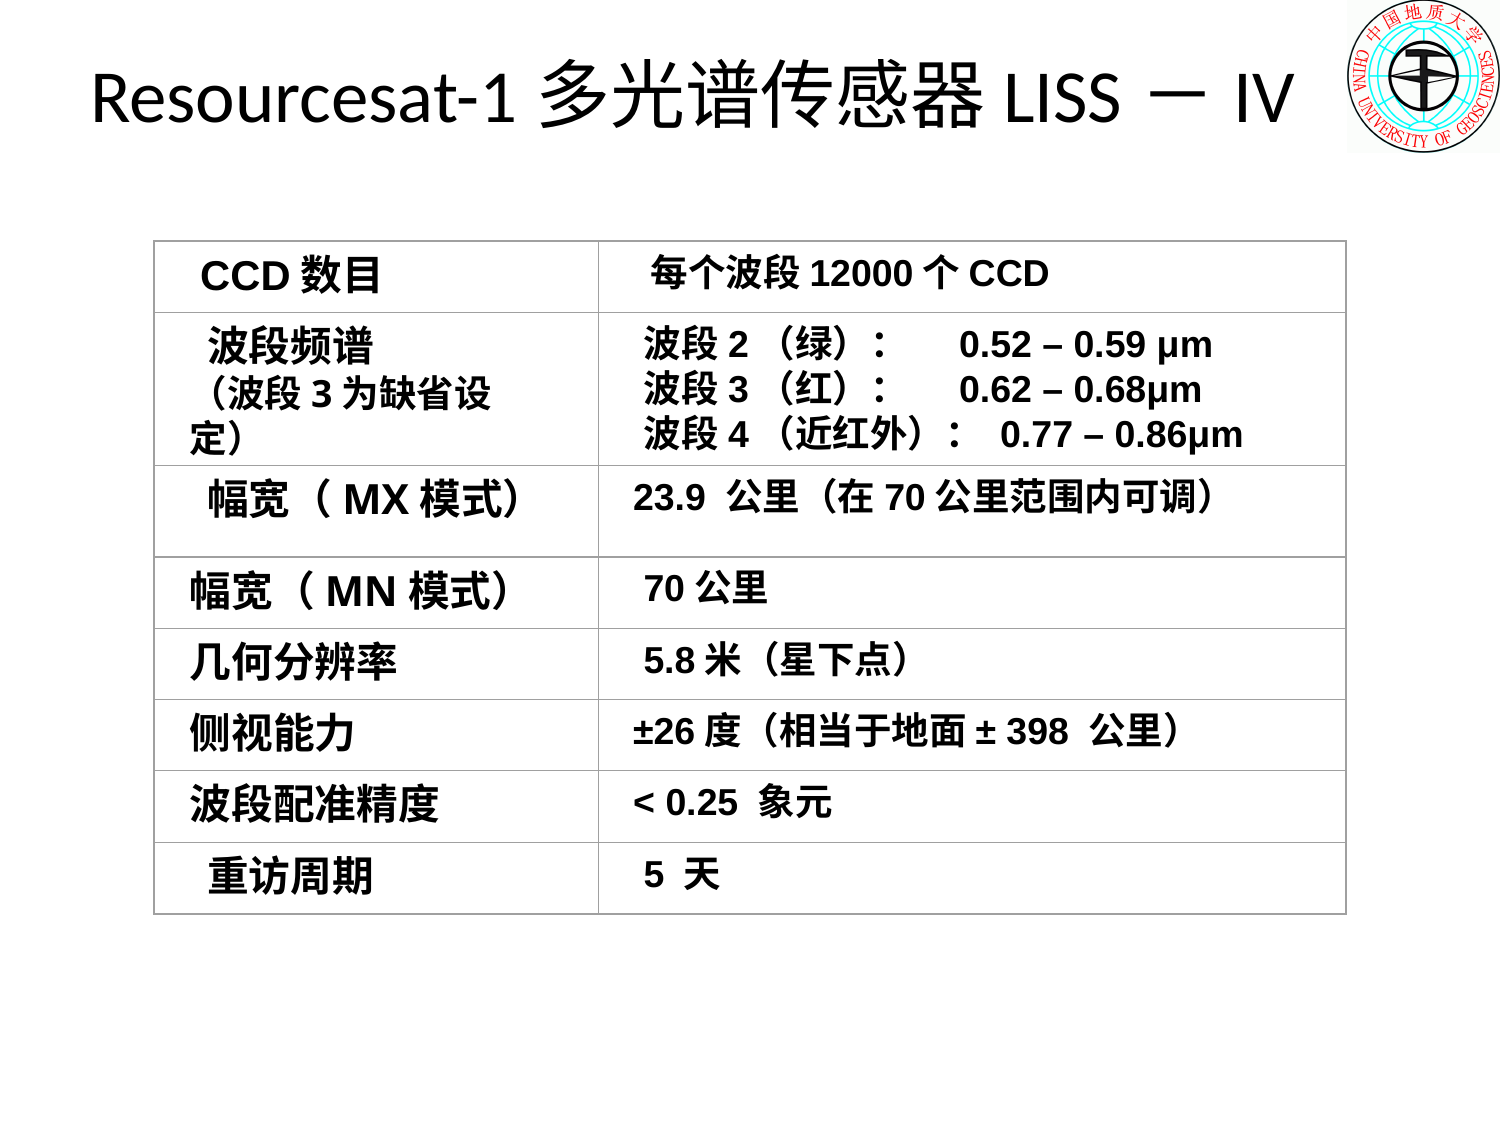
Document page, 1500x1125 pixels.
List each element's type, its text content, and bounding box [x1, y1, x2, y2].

title Resourcesat-1多光谱传感器LISS－IV [74, 44, 1426, 141]
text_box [153, 240, 1347, 915]
picture [1347, 0, 1500, 153]
